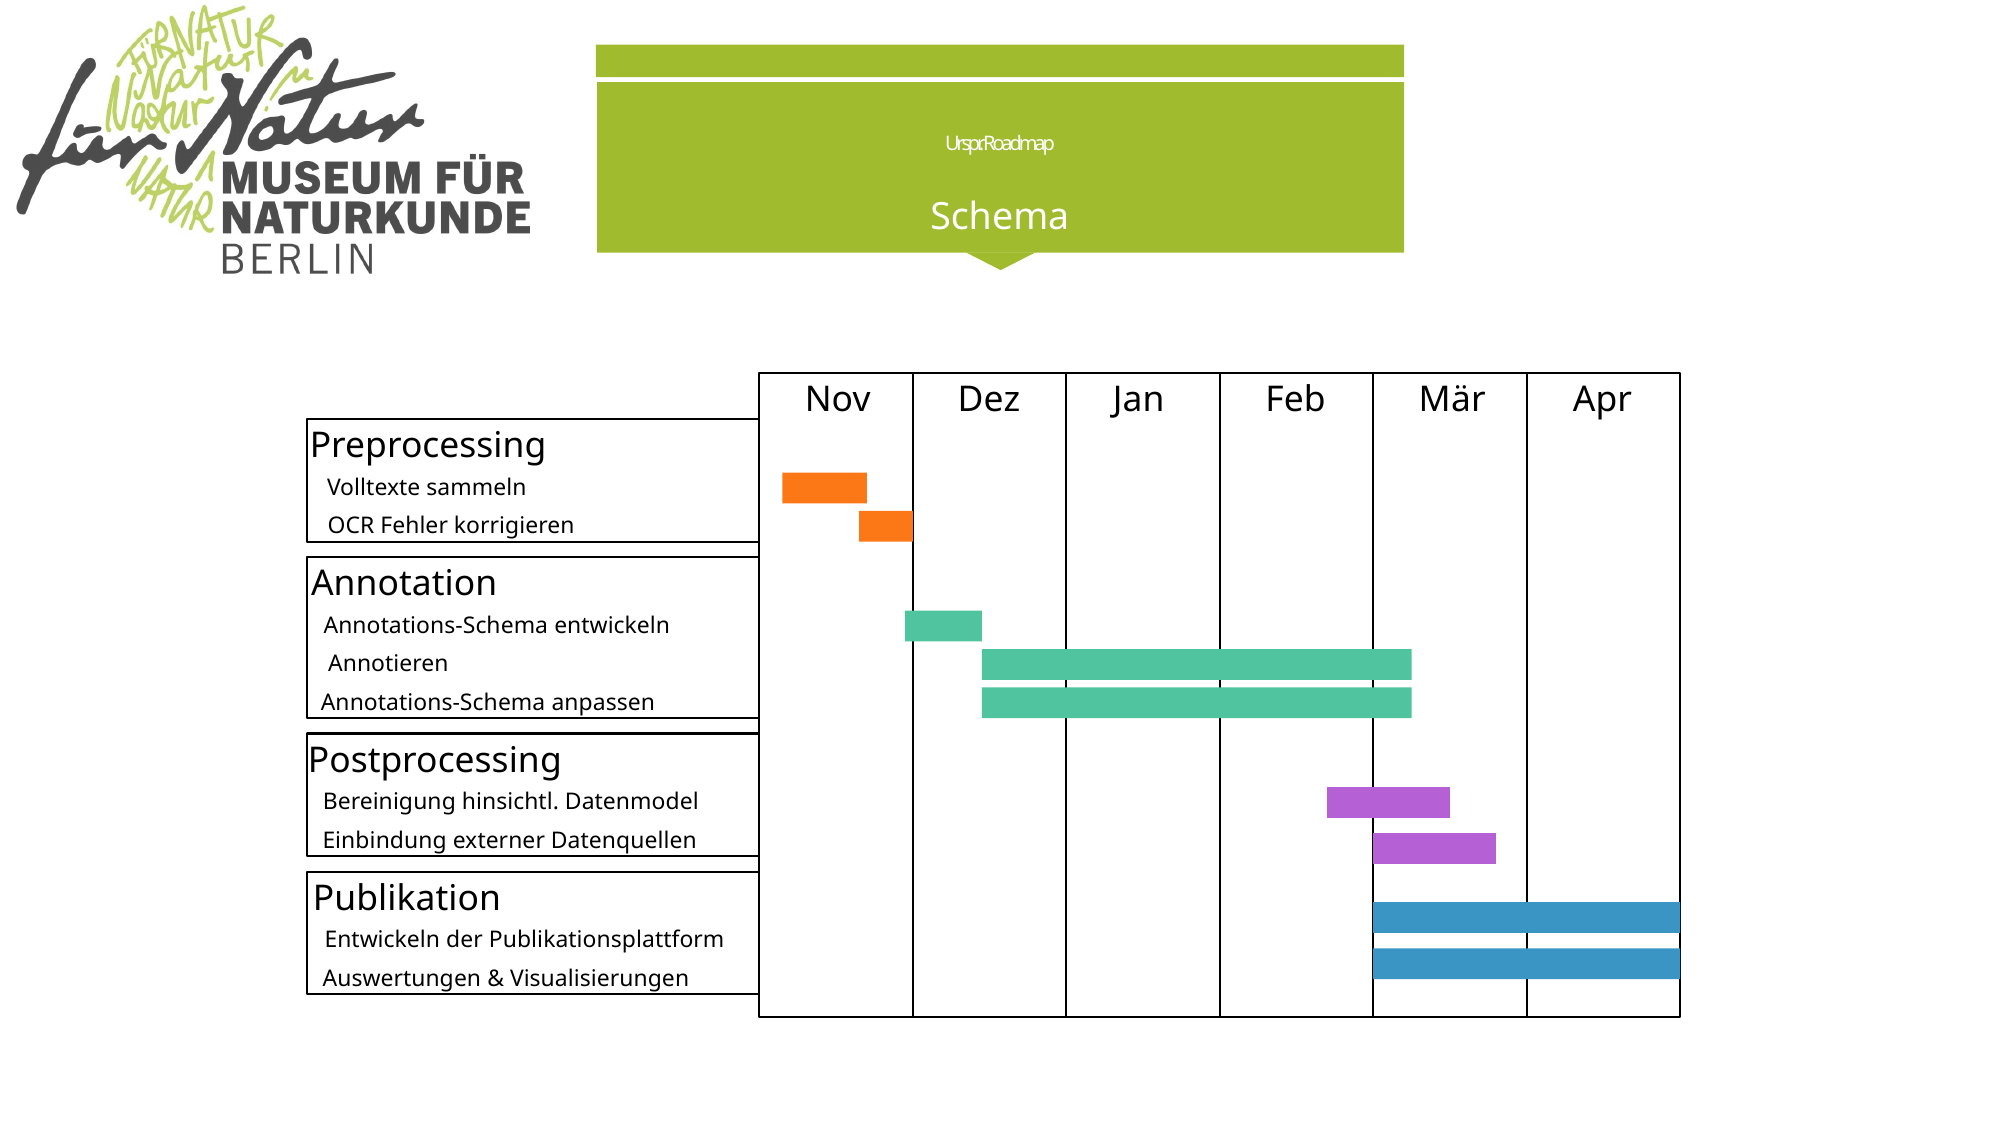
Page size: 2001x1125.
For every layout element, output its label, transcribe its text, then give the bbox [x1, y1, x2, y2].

text_box Schema [915, 184, 1085, 245]
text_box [299, 368, 1681, 1018]
title Urspr. Roadmap [611, 96, 1389, 192]
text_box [0, 0, 546, 321]
